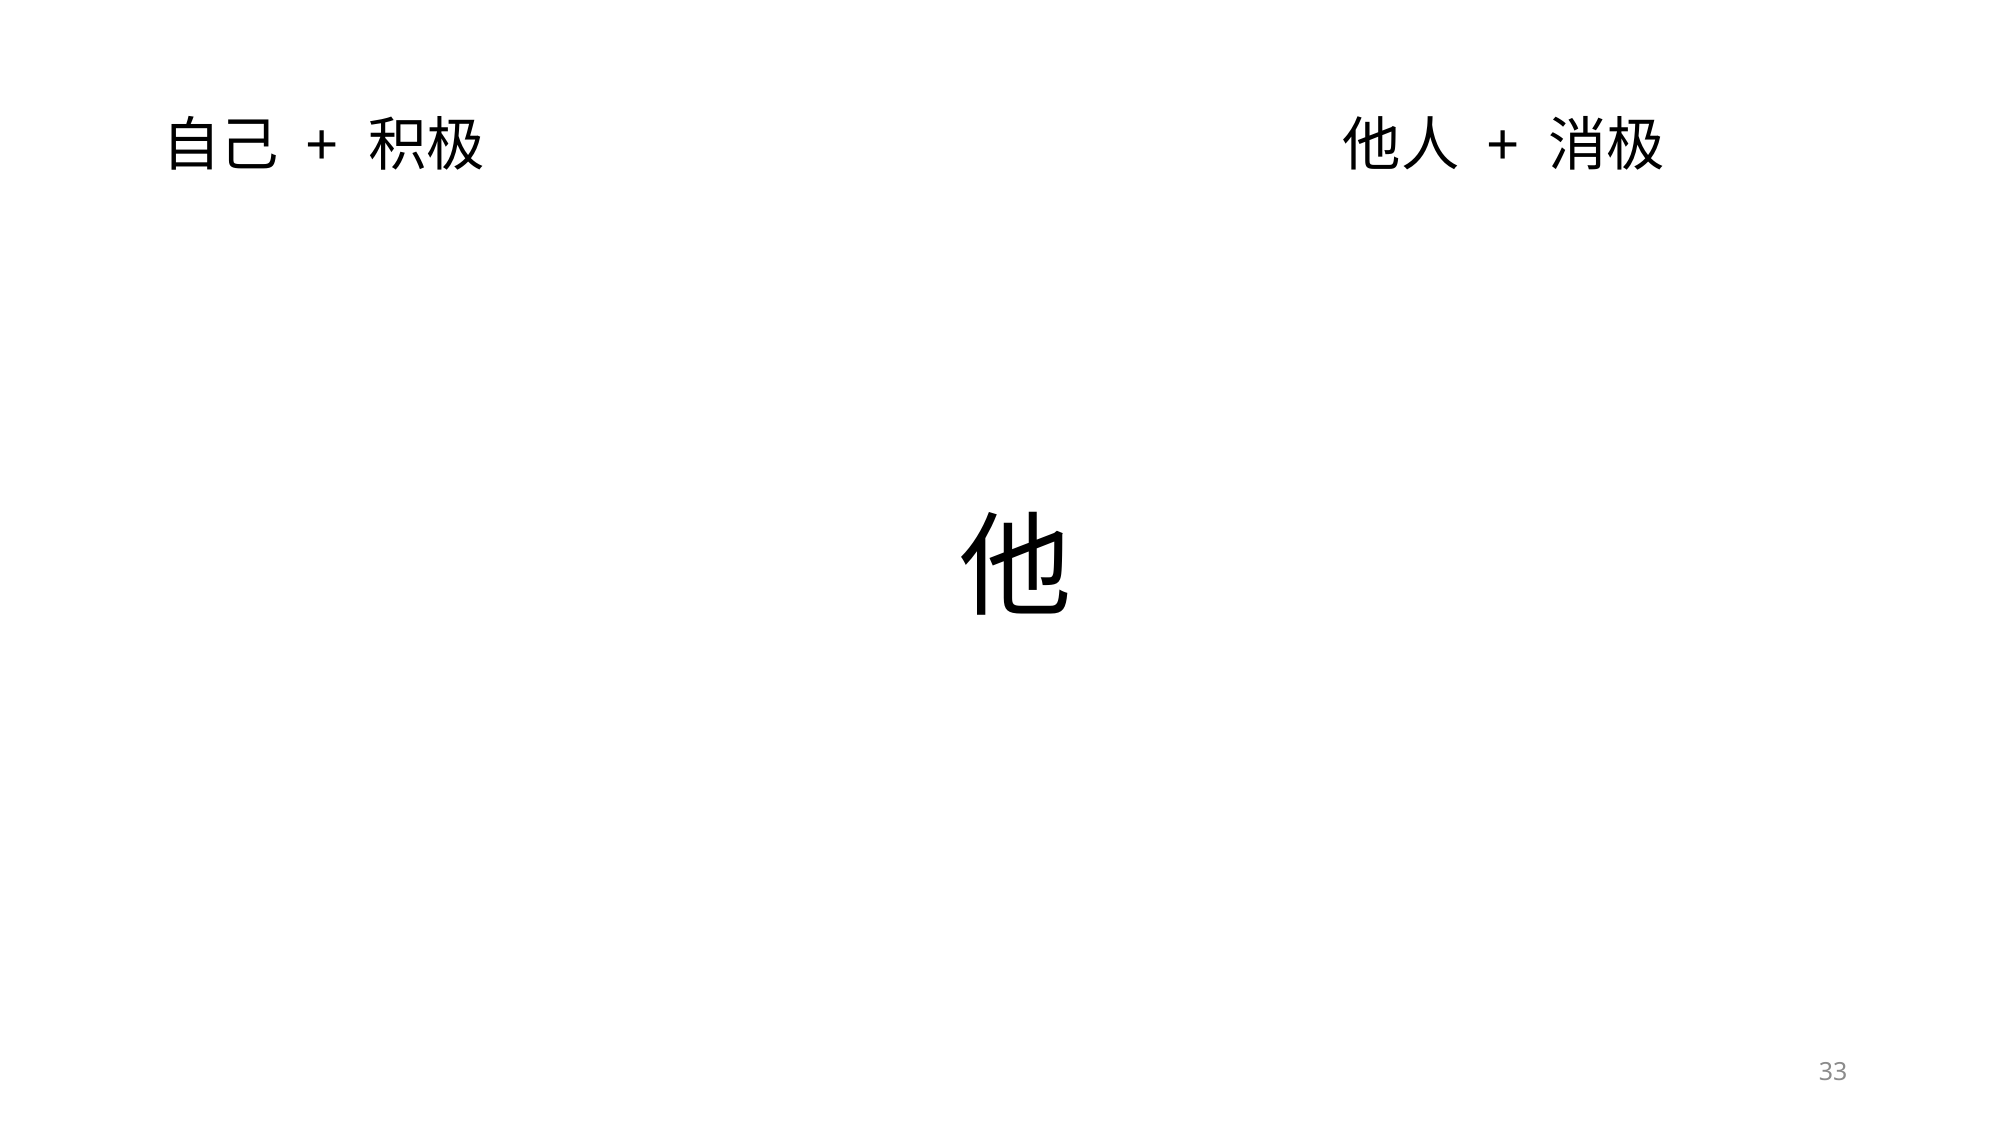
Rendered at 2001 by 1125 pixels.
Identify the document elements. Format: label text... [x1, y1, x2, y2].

text_box 他 [721, 486, 1312, 637]
slide_number 33 [1412, 1042, 1863, 1103]
list 自己 + 积极 他人 + 消极 [147, 107, 1873, 1086]
